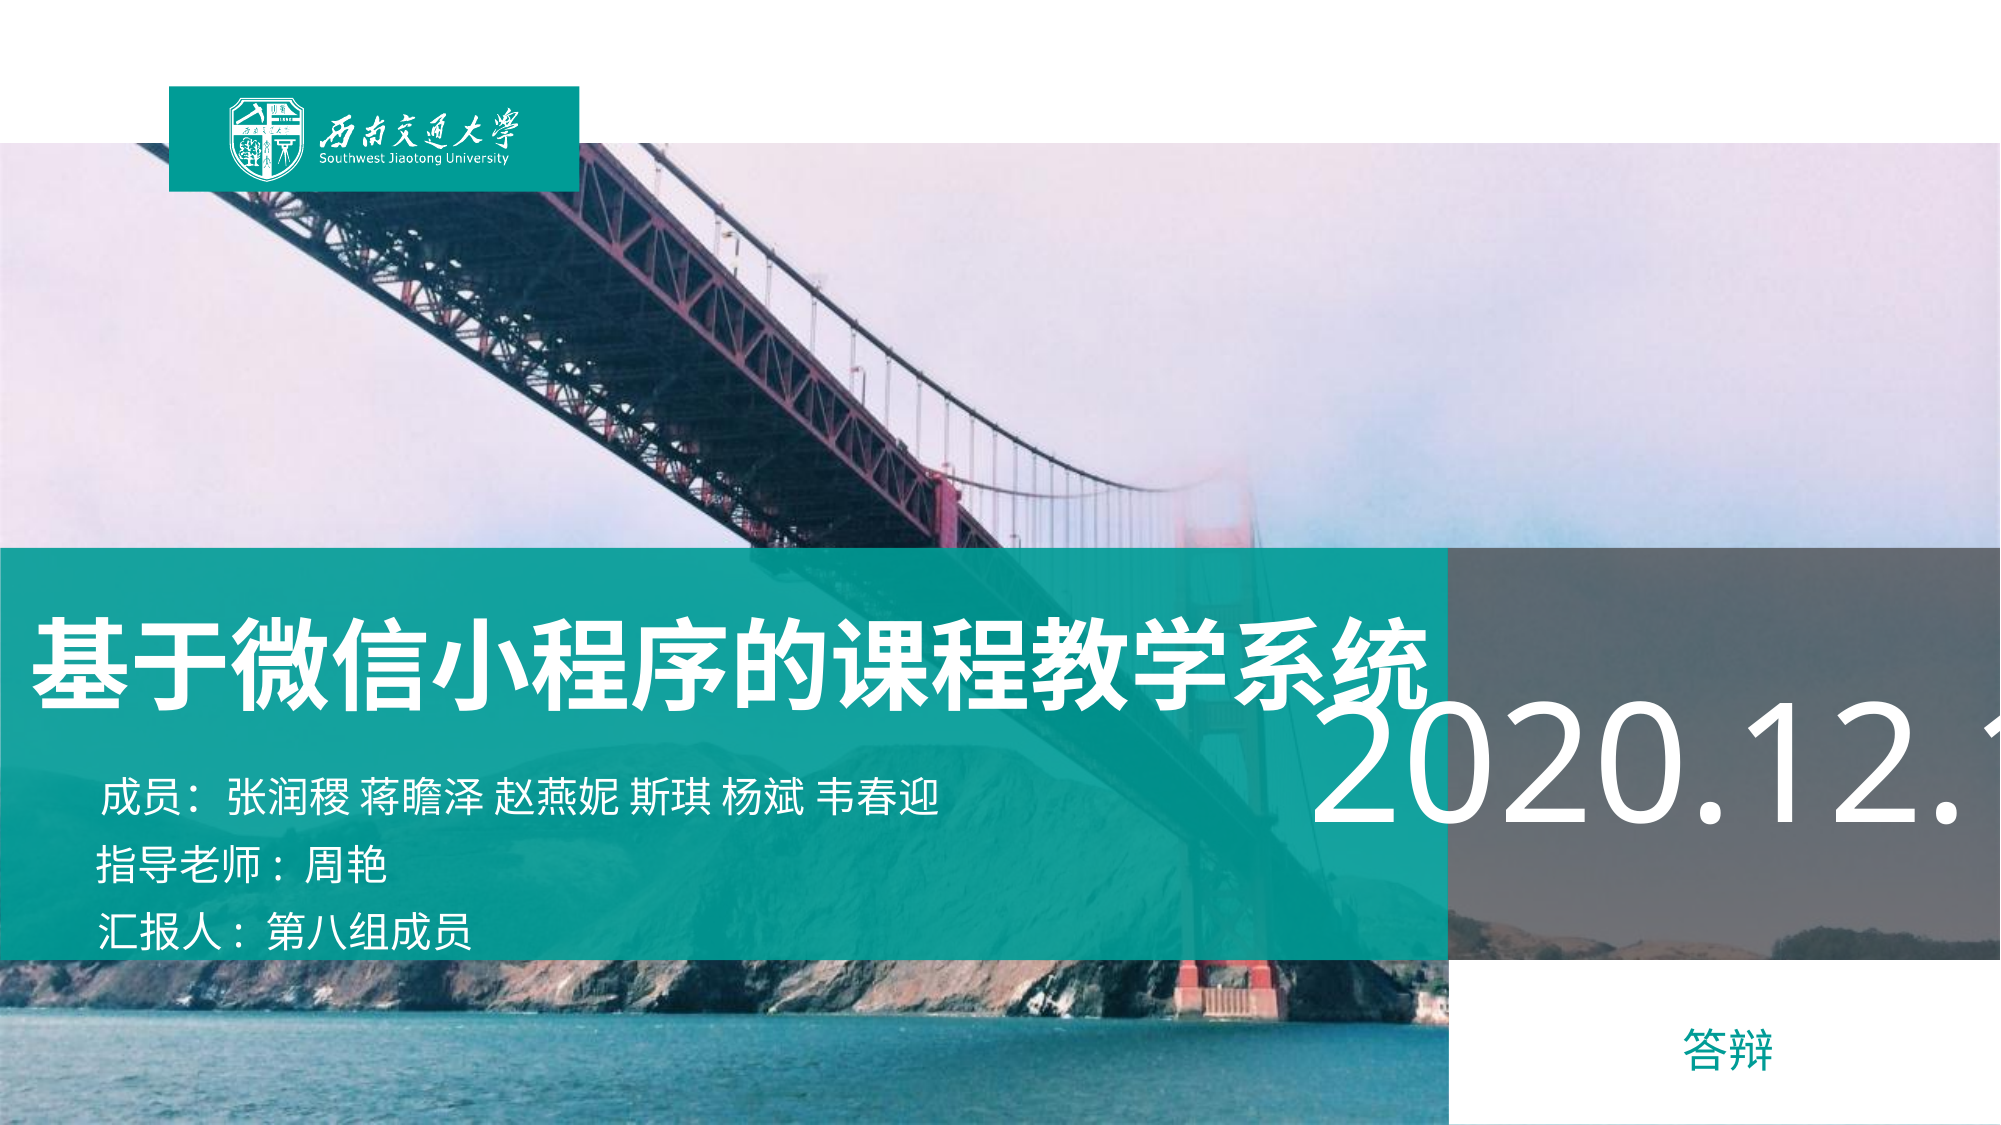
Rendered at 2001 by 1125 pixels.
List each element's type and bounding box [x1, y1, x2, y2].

text_box [229, 98, 519, 182]
picture [0, 143, 2000, 1125]
text_box [80, 766, 1024, 961]
text_box [168, 85, 580, 143]
